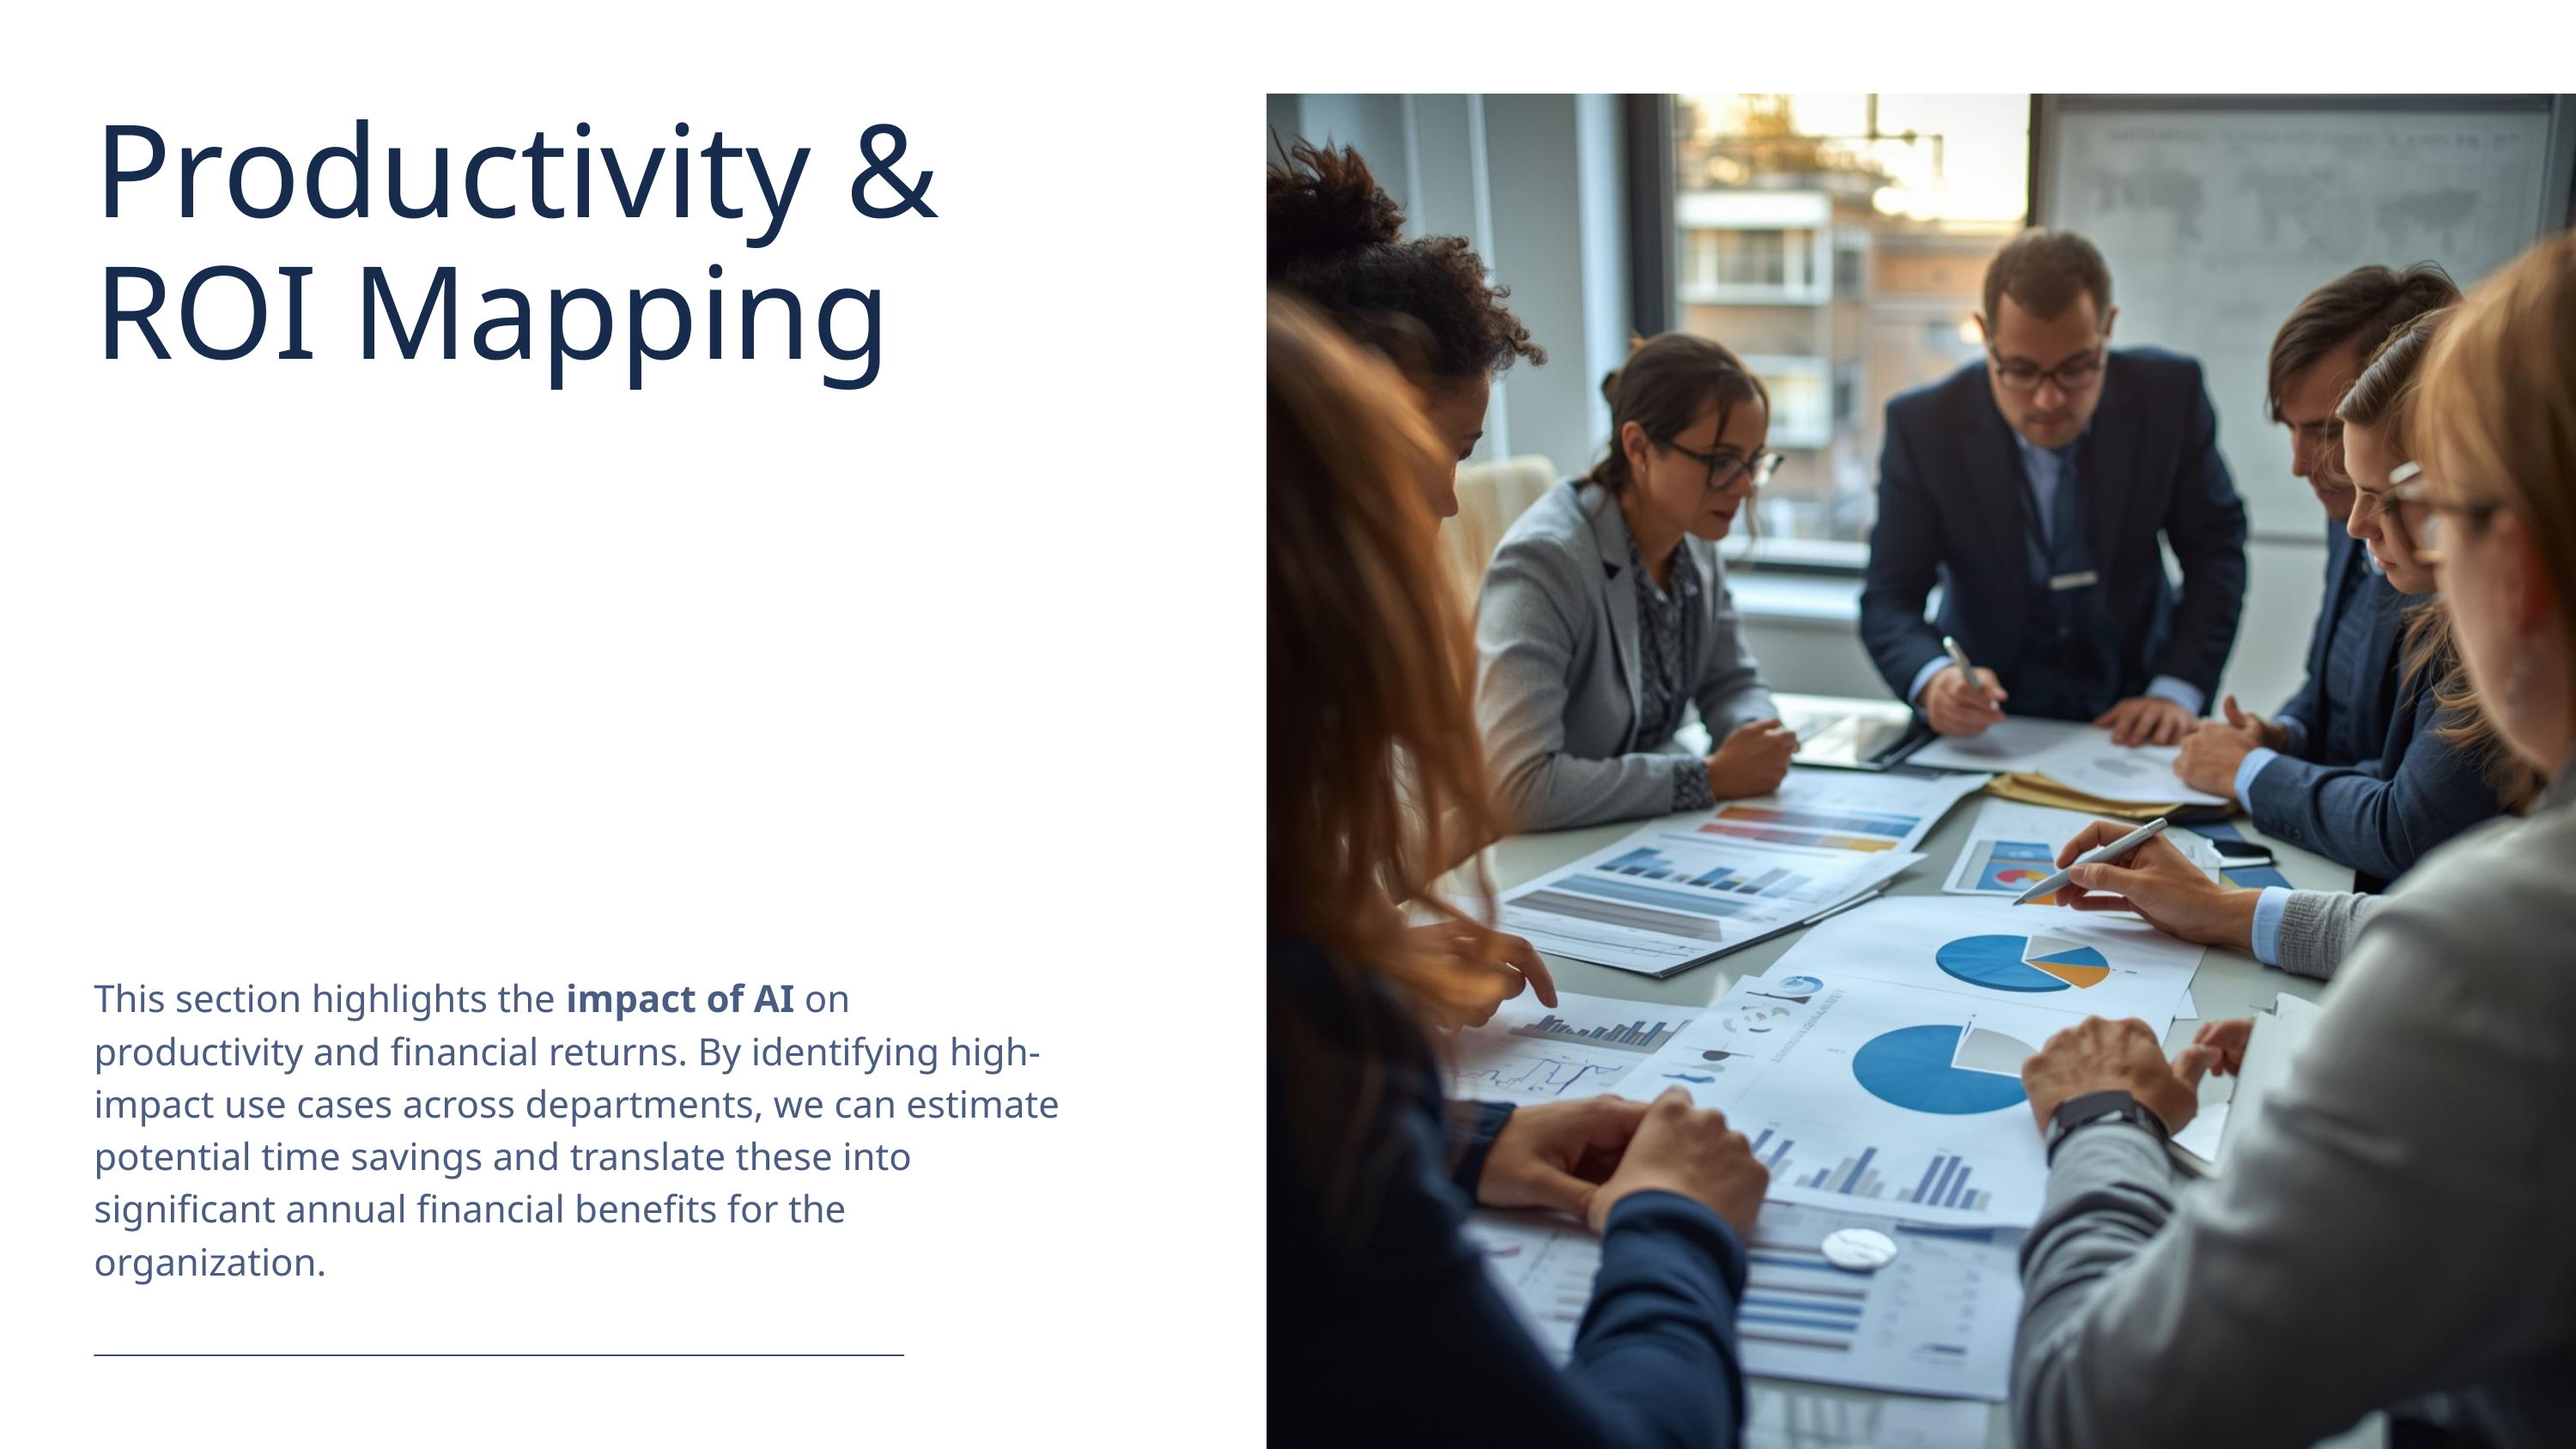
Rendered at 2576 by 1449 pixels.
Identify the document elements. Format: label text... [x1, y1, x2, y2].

text_box This section highlights the impact of AI on productivity and financial returns. By identifying high-impact use cases across departments, we can estimate potential time savings and translate these into significant annual financial benefits for the organization. [94, 967, 1064, 1283]
text_box Productivity & ROI Mapping [94, 101, 1064, 385]
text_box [1266, 94, 2576, 1449]
